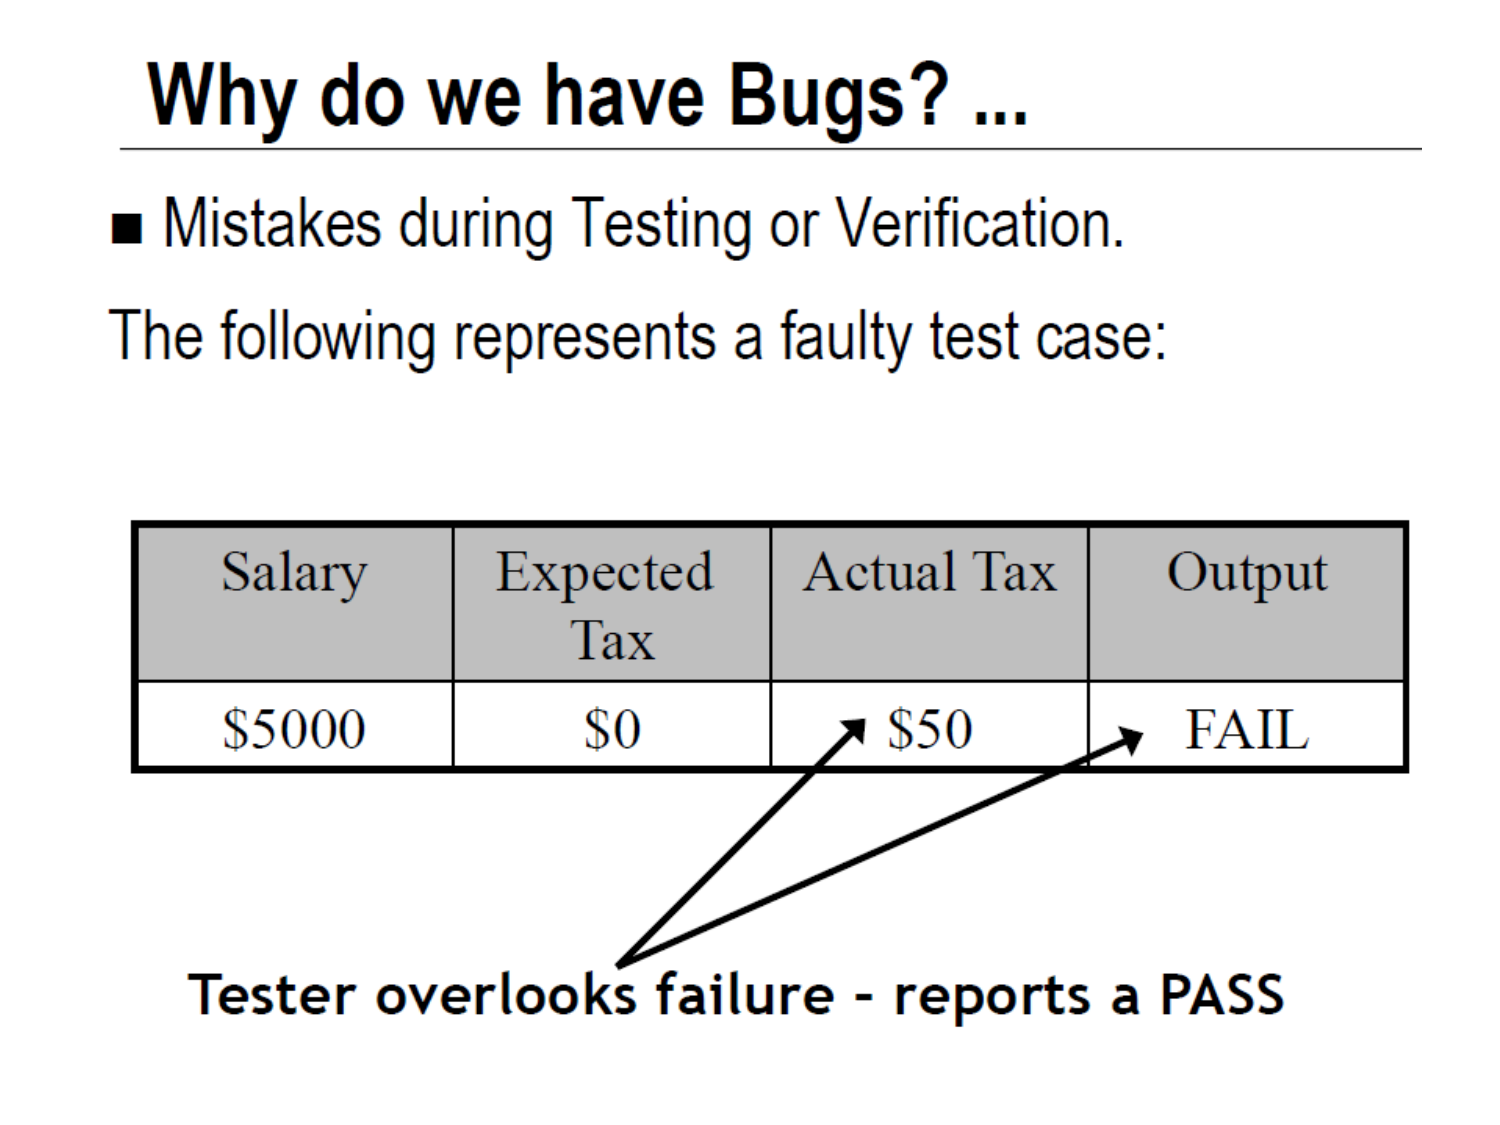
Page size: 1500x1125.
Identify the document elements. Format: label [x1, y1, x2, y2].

picture [78, 41, 1422, 1038]
